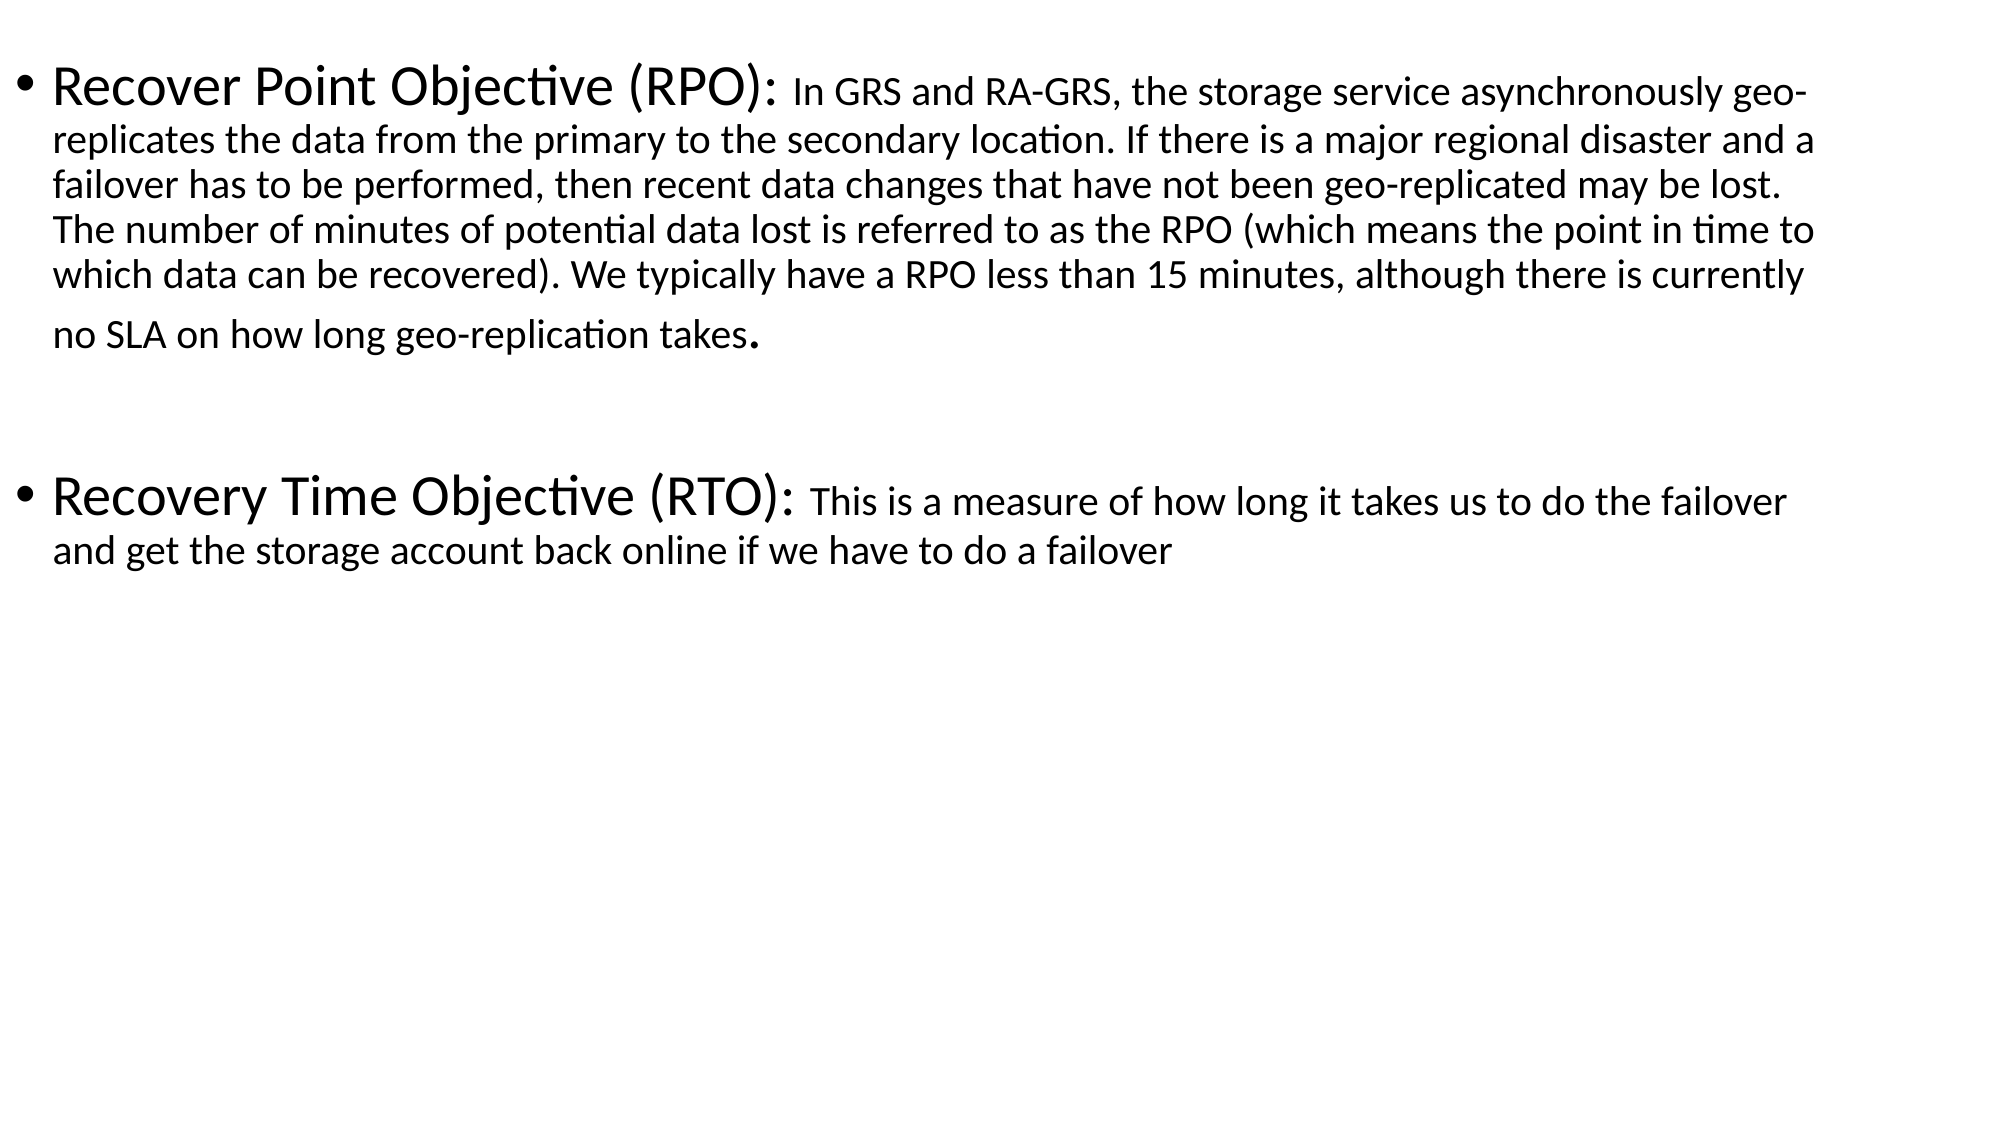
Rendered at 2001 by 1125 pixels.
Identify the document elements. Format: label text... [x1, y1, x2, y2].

list Recover Point Objective (RPO): In GRS and RA-GRS, the storage service asynchronously geo-replicates the data from the primary to the secondary location. If there is a major regional disaster and a failover has to be performed, then recent data changes that have not been geo-replicated may be lost. The number of minutes of potential data lost is referred to as the RPO (which means the point in time to which data can be recovered). We typically have a RPO less than 15 minutes, although there is currently no SLA on how long geo-replication takes. Recovery Time Objective (RTO): This is a measure of how long it takes us to do the failover and get the storage account back online if we have to do a failover [0, 47, 1863, 1014]
